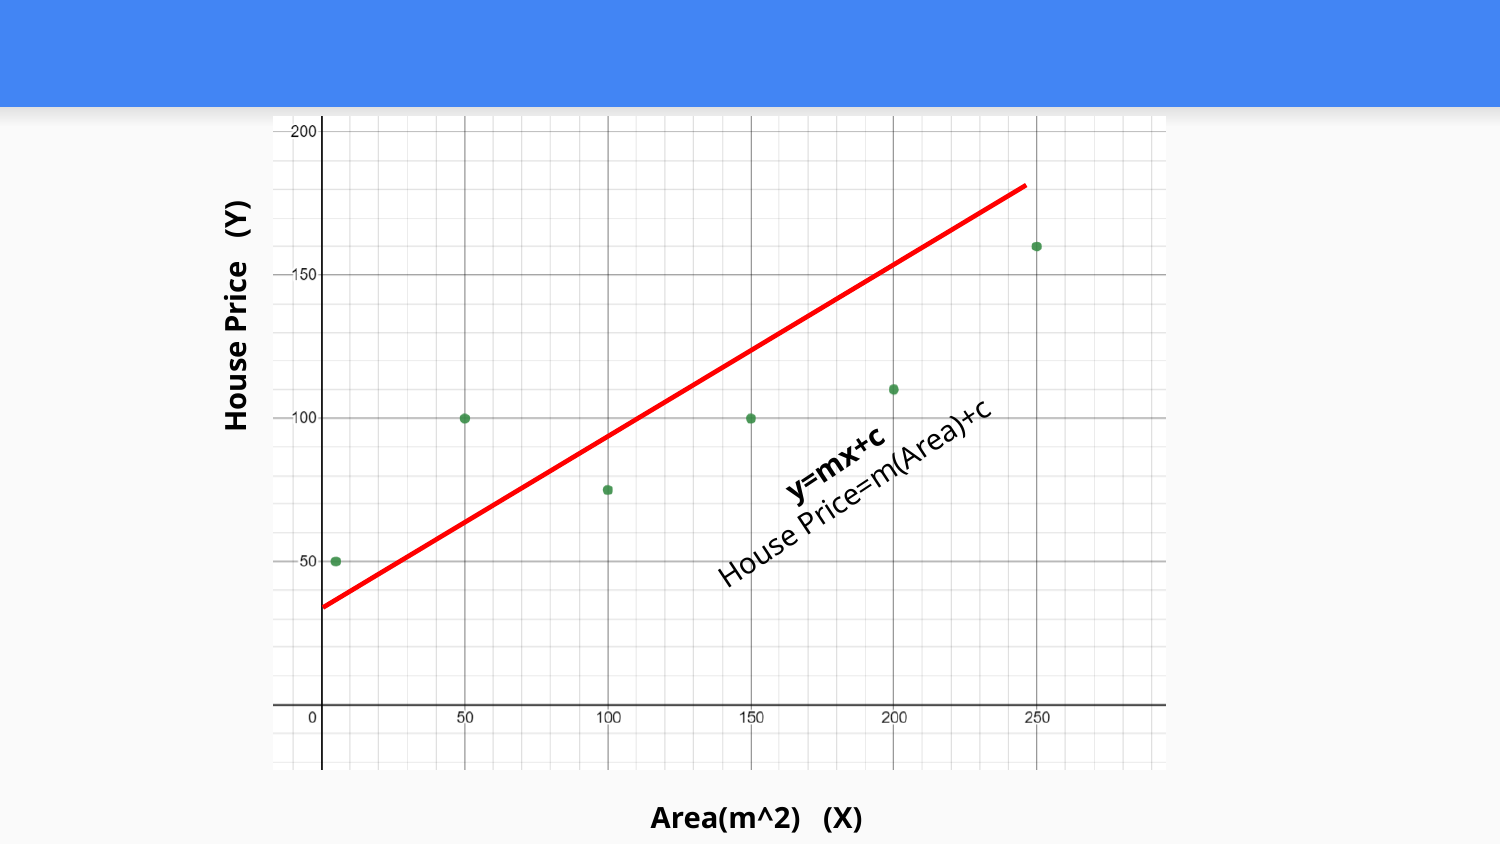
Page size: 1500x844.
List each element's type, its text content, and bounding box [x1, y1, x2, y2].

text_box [322, 184, 1027, 608]
picture [273, 115, 1166, 770]
text_box House Price (Y) [201, 0, 267, 448]
text_box Area(m^2) (X) [635, 784, 1371, 844]
